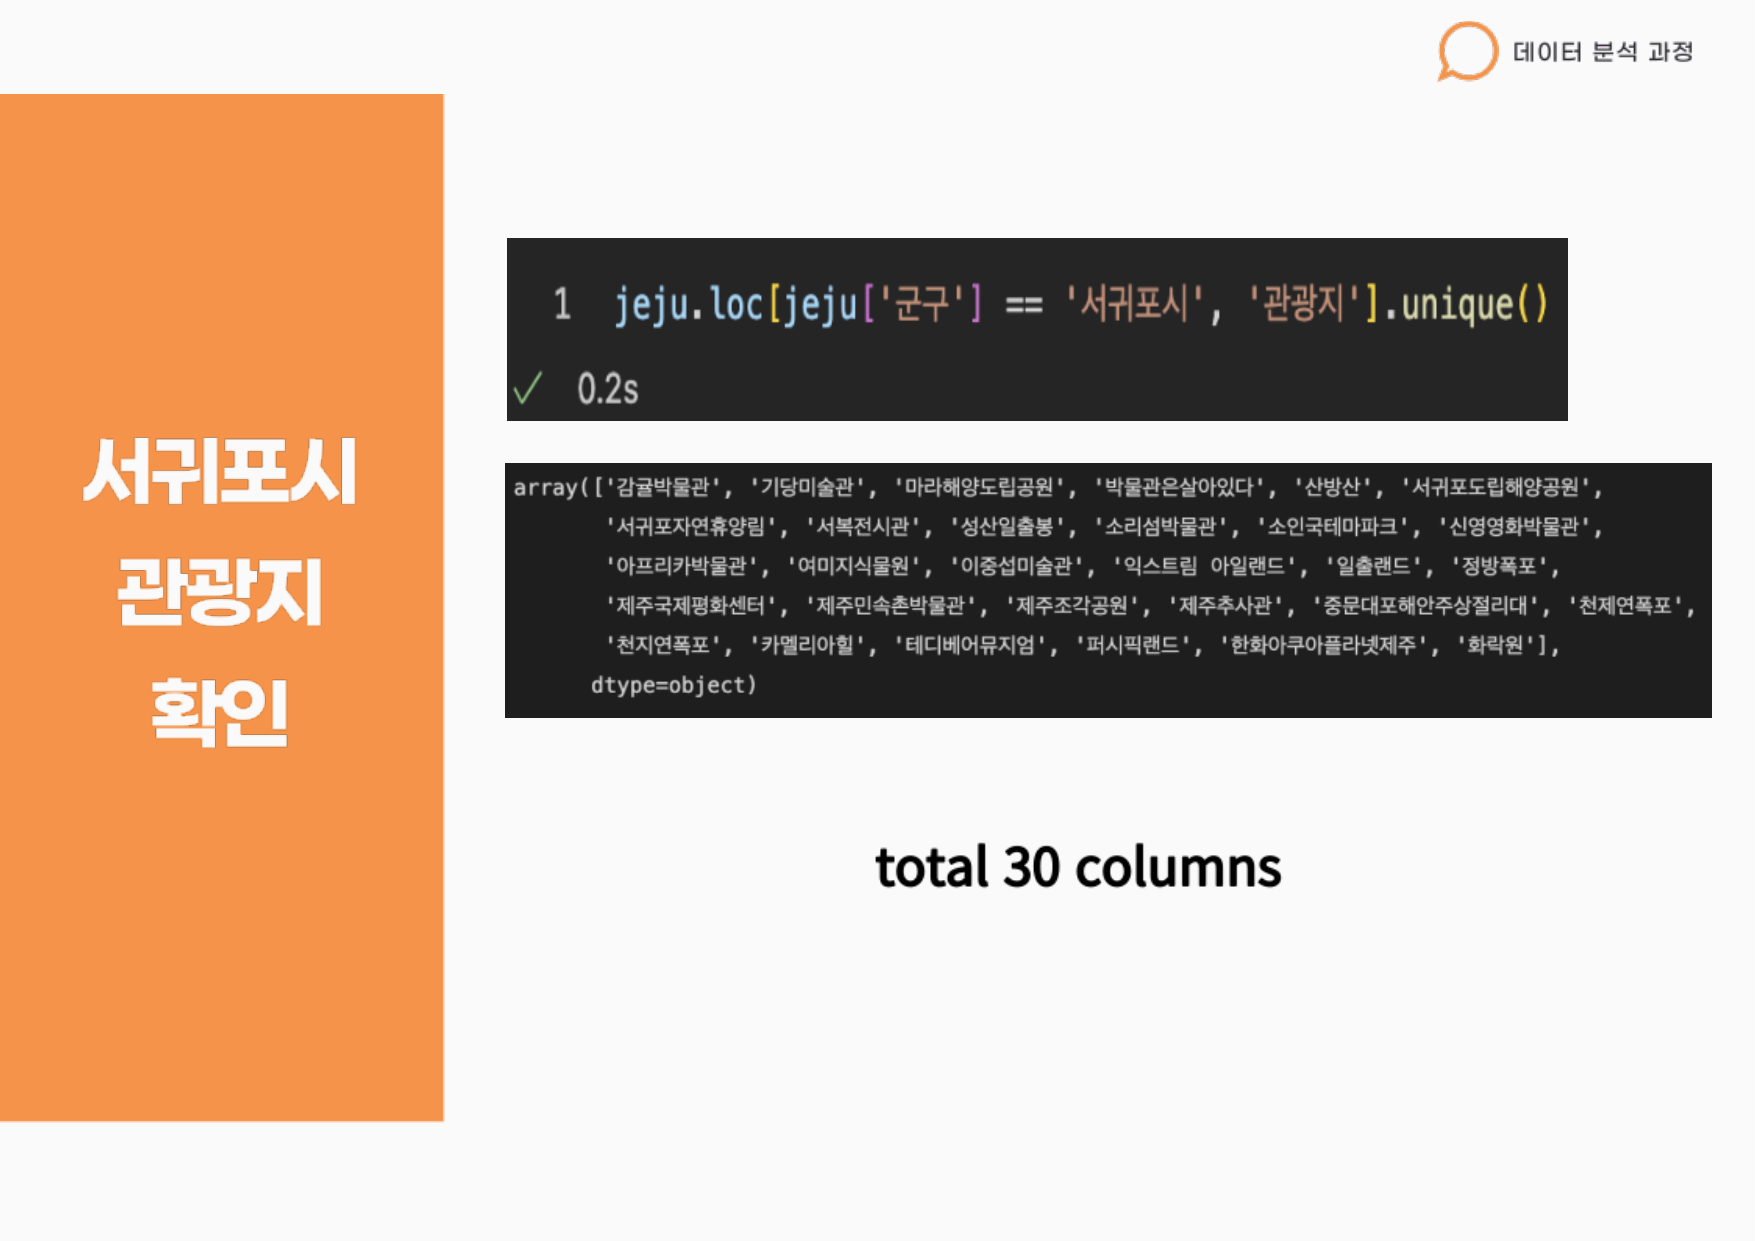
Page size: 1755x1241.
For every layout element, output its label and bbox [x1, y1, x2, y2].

picture [0, 408, 393, 785]
text_box [0, 94, 445, 1123]
picture [1510, 34, 1703, 74]
text_box [507, 238, 1568, 421]
text_box [1436, 21, 1499, 83]
text_box [504, 463, 1713, 718]
picture [815, 808, 1342, 949]
